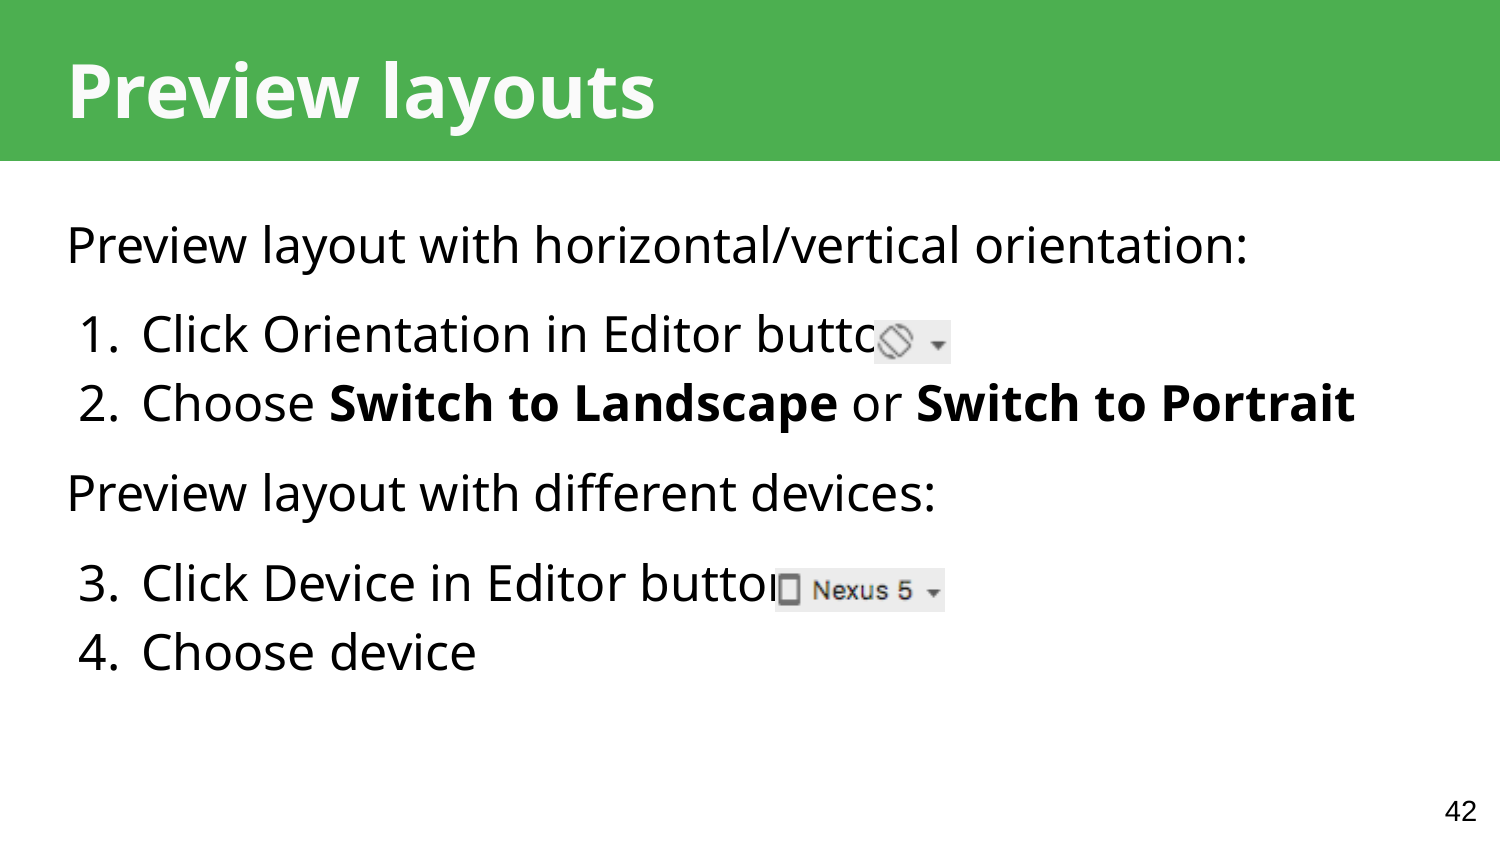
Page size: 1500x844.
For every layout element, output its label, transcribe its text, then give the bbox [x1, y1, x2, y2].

title Preview layouts [51, 28, 1449, 122]
list Preview layout with horizontal/vertical orientation: Click Orientation in Editor button Choose Switch to Landscape or Switch to Portrait Preview layout with different devices: Click Device in Editor button Choose device [51, 189, 1449, 712]
slide_number 42 [1402, 777, 1493, 842]
picture [874, 320, 951, 365]
picture [775, 568, 945, 613]
